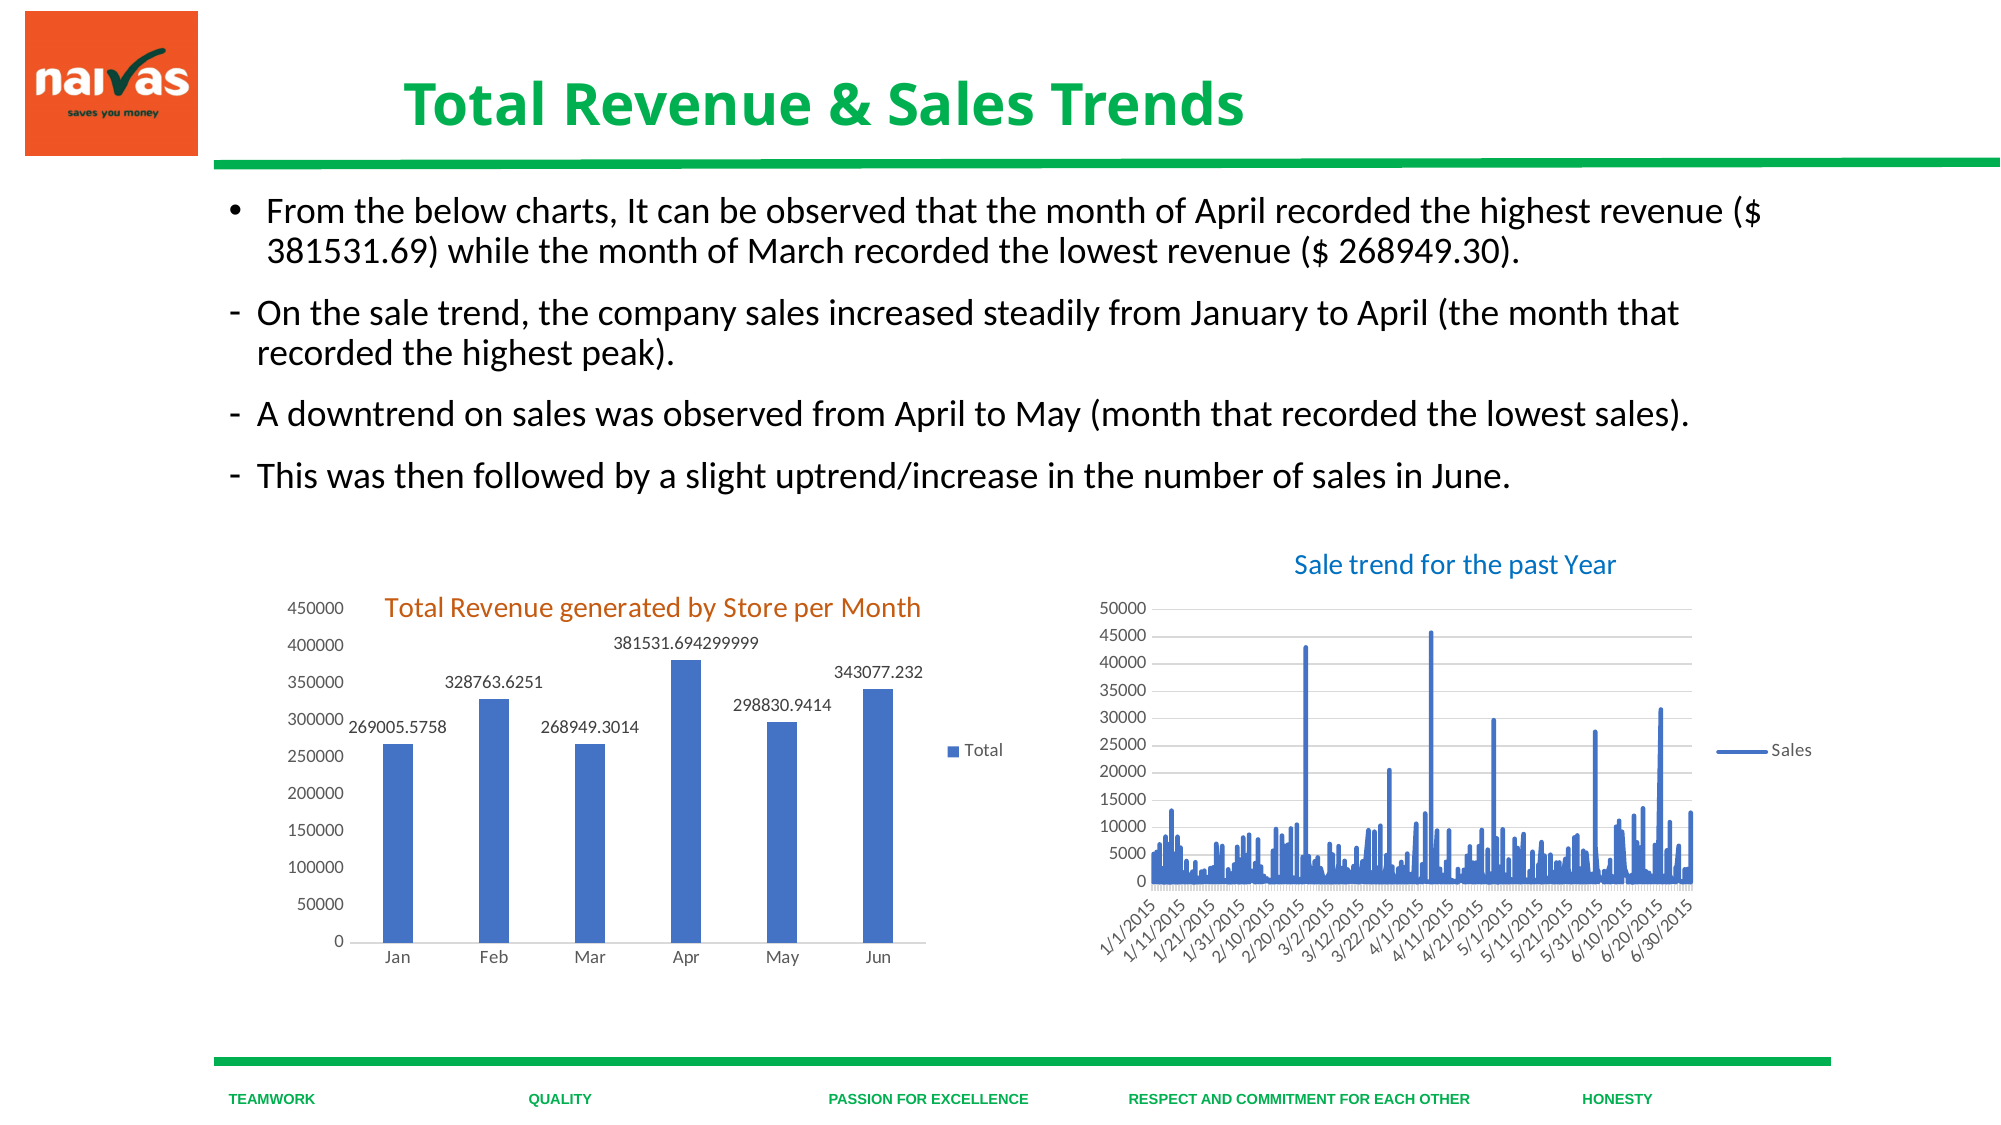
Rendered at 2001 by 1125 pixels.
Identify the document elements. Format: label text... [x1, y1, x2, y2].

chart [272, 526, 1023, 977]
picture [25, 11, 198, 156]
title Total Revenue & Sales Trends [213, 42, 1414, 156]
chart [1080, 526, 1831, 977]
list From the below charts, It can be observed that the month of April recorded the highest revenue ($ 381531.69) while the month of March recorded the lowest revenue ($ 268949.30). On the sale trend, the company sales increased steadily from January to April (the month that recorded the highest peak). A downtrend on sales was observed from April to May (month that recorded the lowest sales). This was then followed by a slight uptrend/increase in the number of sales in June. [213, 183, 1831, 1021]
